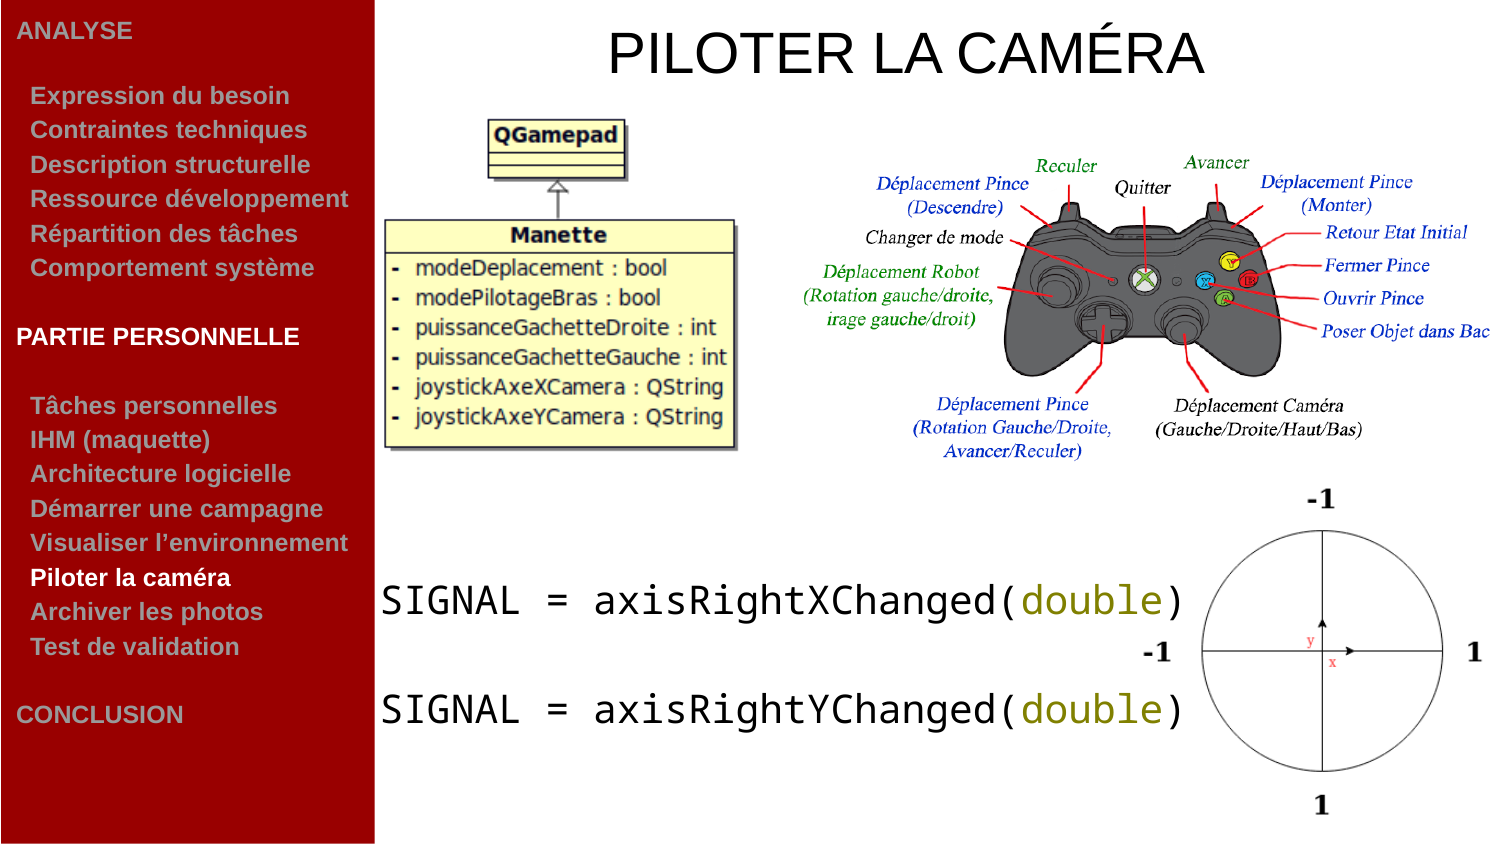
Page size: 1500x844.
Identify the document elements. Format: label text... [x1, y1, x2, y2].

picture [1136, 481, 1500, 820]
picture [364, 103, 757, 470]
text_box SIGNAL = axisRightXChanged(double) SIGNAL = axisRightYChanged(double) [375, 552, 1131, 774]
title PILOTER LA CAMÉRA [375, 0, 1500, 94]
text_box ANALYSE Expression du besoin Contraintes techniques Description structurelle Ressource développement Répartition des tâches Comportement système PARTIE PERSONNELLE Tâches personnelles IHM (maquette) Architecture logicielle Démarrer une campagne Visualiser l’environnement Piloter la caméra Archiver les photos Test de validation CONCLUSION [1, 0, 375, 844]
picture [796, 121, 1500, 464]
